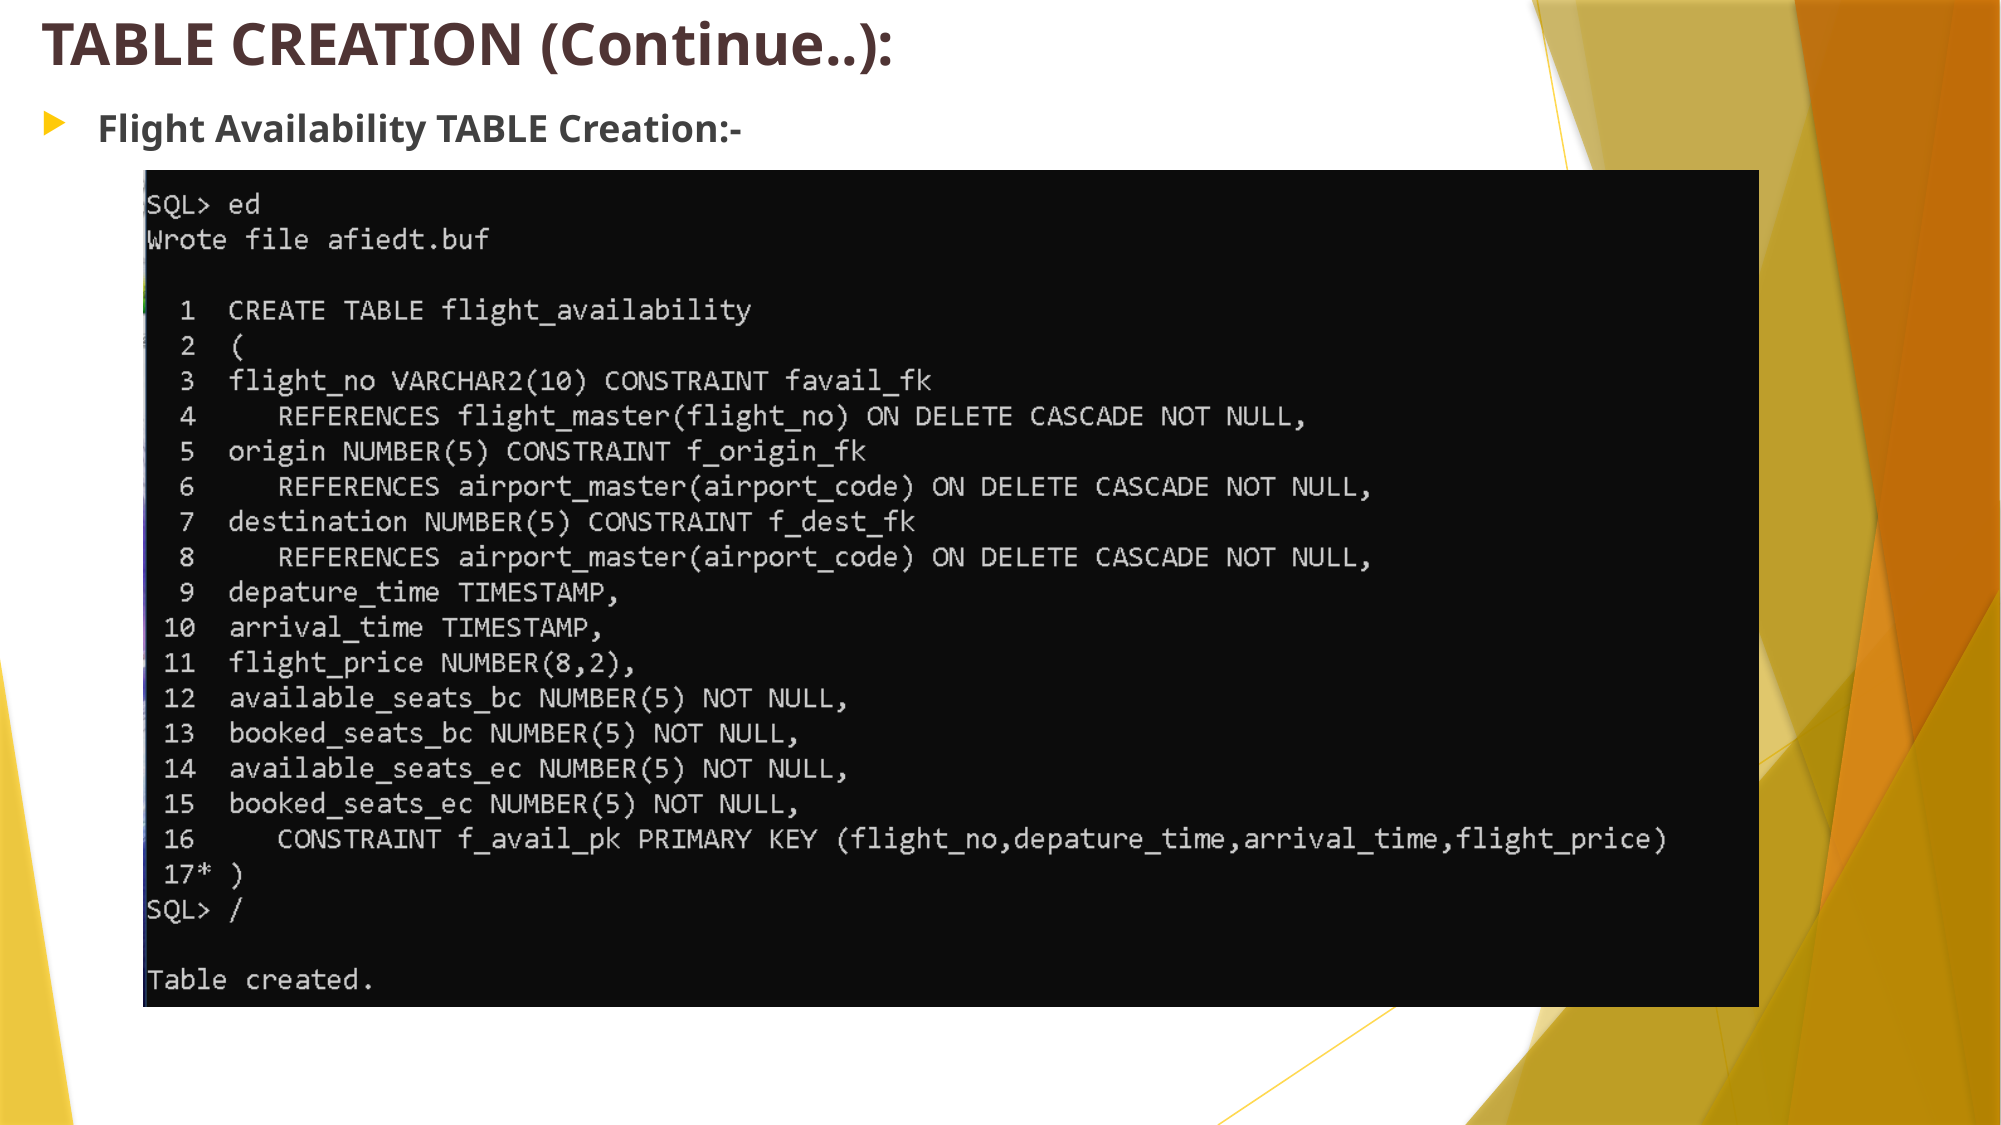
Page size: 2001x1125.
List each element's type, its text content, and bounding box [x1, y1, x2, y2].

picture [143, 169, 1759, 1007]
text_box Flight Availability TABLE Creation:- [26, 97, 1437, 171]
title TABLE CREATION (Continue..): [26, 0, 1437, 97]
